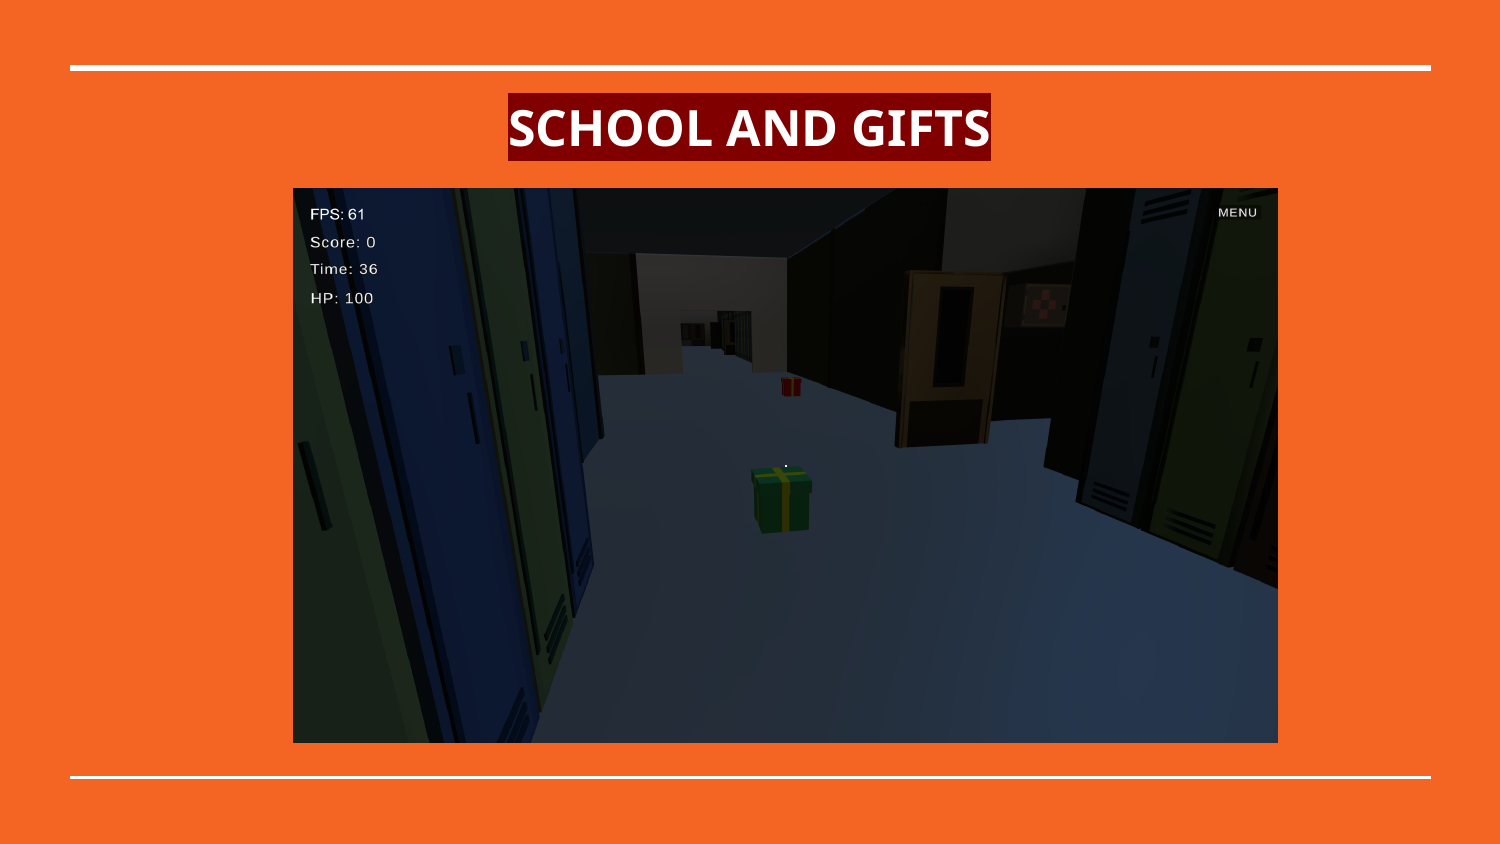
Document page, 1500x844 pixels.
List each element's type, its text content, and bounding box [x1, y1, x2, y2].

picture [292, 188, 1279, 743]
title SCHOOL AND GIFTS [69, 0, 1431, 253]
